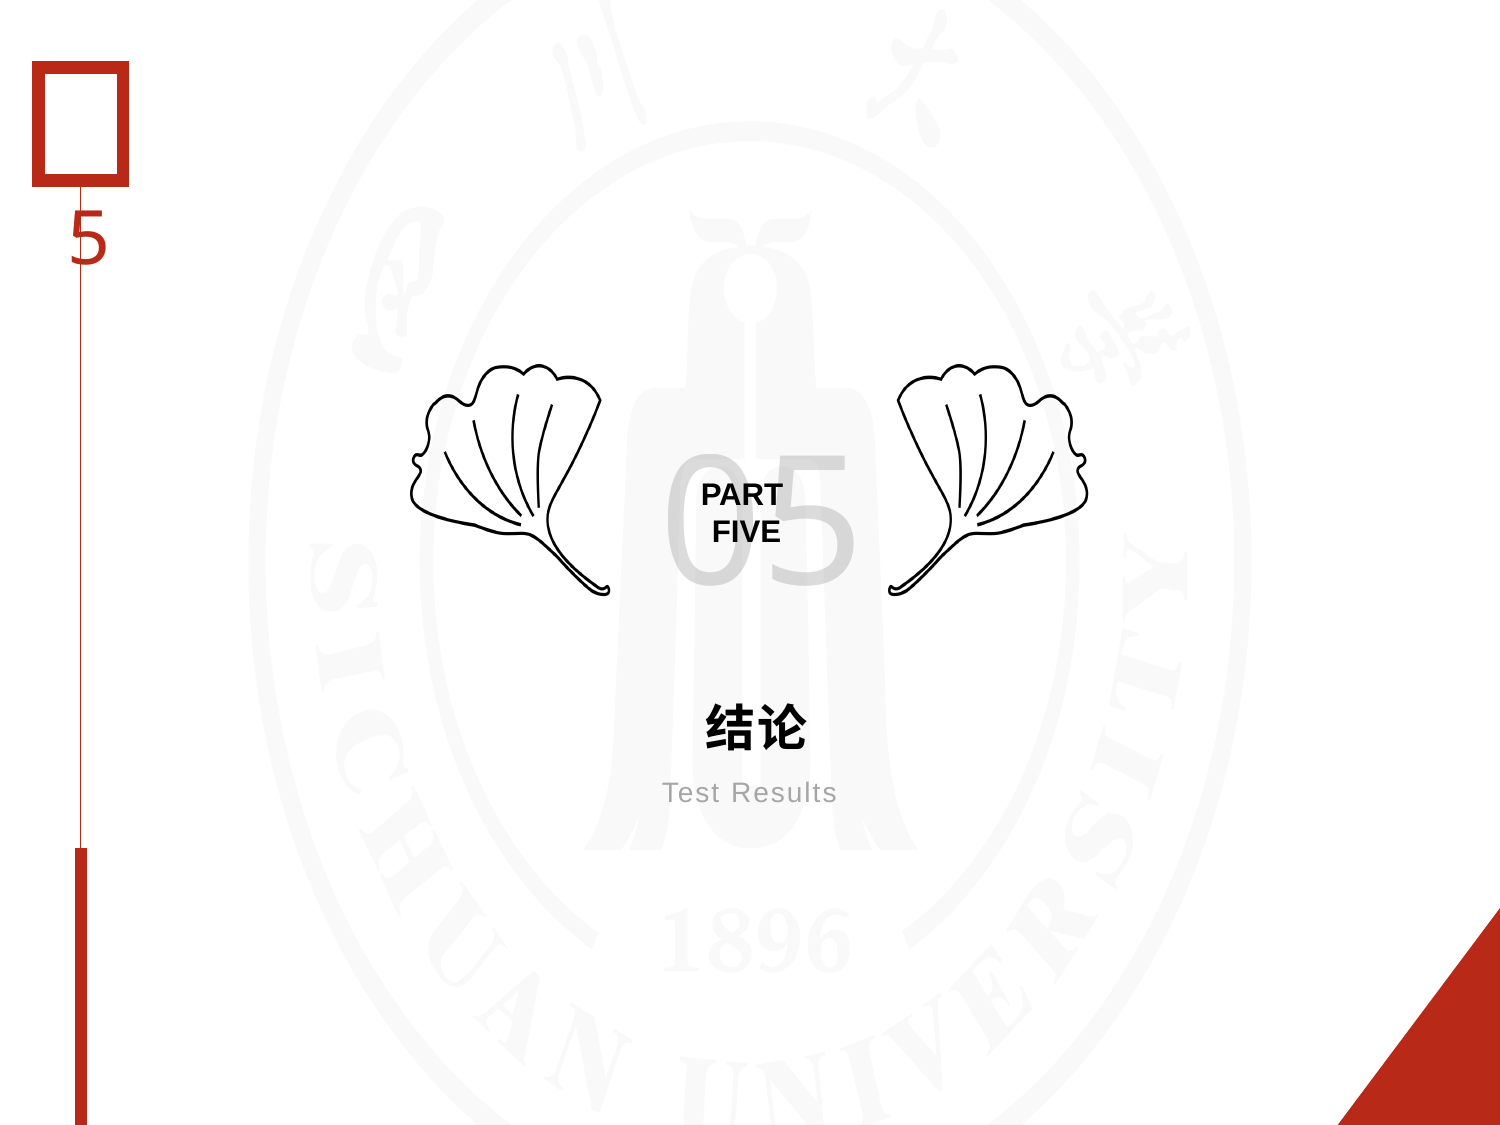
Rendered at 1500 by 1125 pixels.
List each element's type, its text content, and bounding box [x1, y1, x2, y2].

text_box 05 [644, 397, 894, 628]
title 结论 [339, 644, 1175, 716]
picture [882, 334, 1094, 616]
list Test Results [339, 716, 1175, 869]
picture [404, 334, 616, 616]
text_box PART FIVE [660, 466, 832, 557]
text_box 5 [52, 182, 127, 288]
